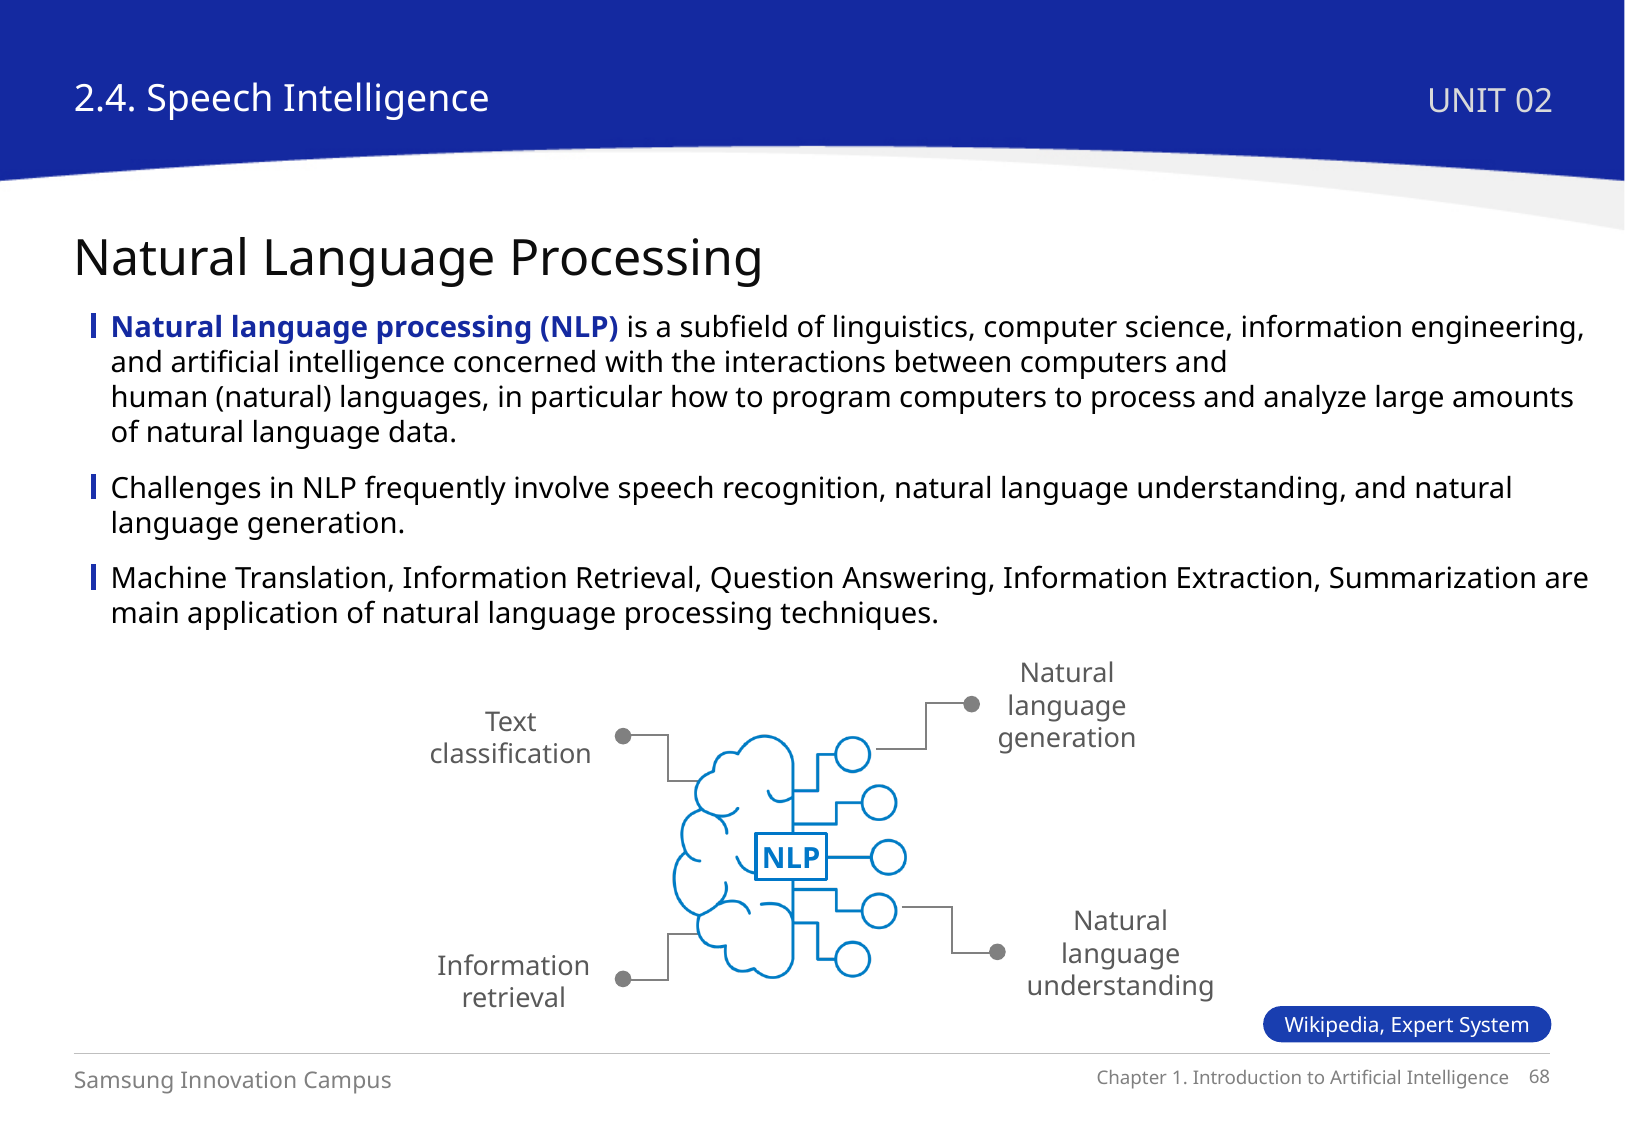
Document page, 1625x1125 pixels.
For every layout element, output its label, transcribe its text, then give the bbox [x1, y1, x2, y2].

text_box Wikipedia, Expert System [1262, 1005, 1553, 1044]
picture [0, 0, 1625, 1125]
text_box Natural Language Processing [73, 224, 1552, 287]
text_box Natural language processing (NLP) is a subfield of linguistics, computer science, information engineering, and artificial intelligence concerned with the interactions between computers and human (natural) languages, in particular how to program computers to process and analyze large amounts of natural language data. Challenges in NLP frequently involve speech recognition, natural language understanding, and natural language generation. Machine Translation, Information Retrieval, Question Answering, Information Extraction, Summarization are main application of natural language processing techniques. [91, 307, 1599, 631]
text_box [397, 655, 1227, 1014]
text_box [73, 73, 1554, 120]
